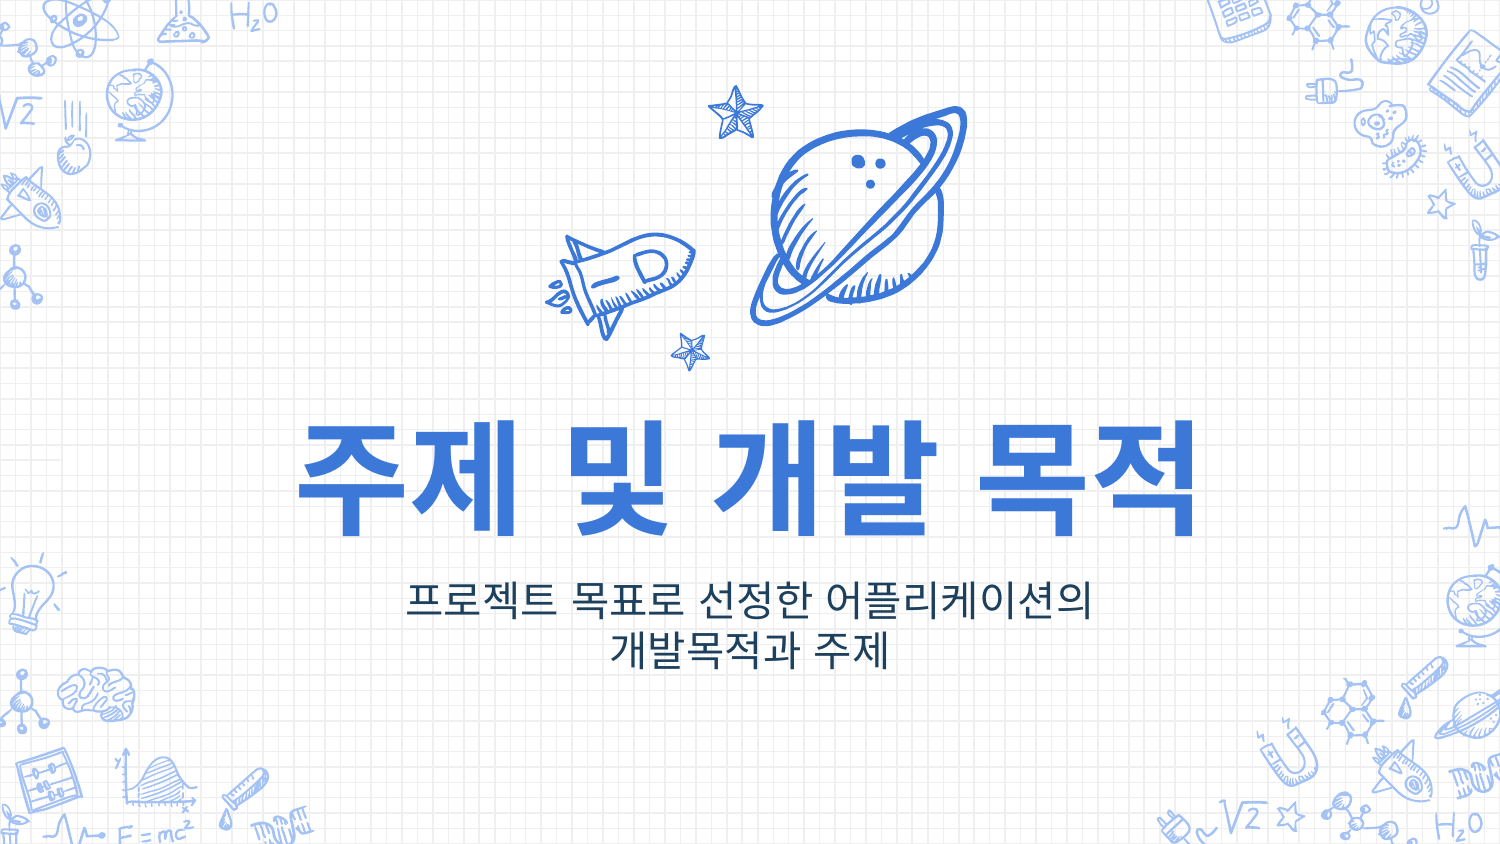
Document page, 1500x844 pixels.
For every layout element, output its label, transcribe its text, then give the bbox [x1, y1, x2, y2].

text_box [545, 232, 696, 341]
text_box [750, 106, 968, 327]
title 주제 및 개발 목적 [112, 375, 1388, 566]
text_box [708, 85, 764, 140]
subtitle 프로젝트 목표로 선정한 어플리케이션의 개발목적과 주제 [383, 559, 1117, 689]
text_box [670, 332, 711, 372]
